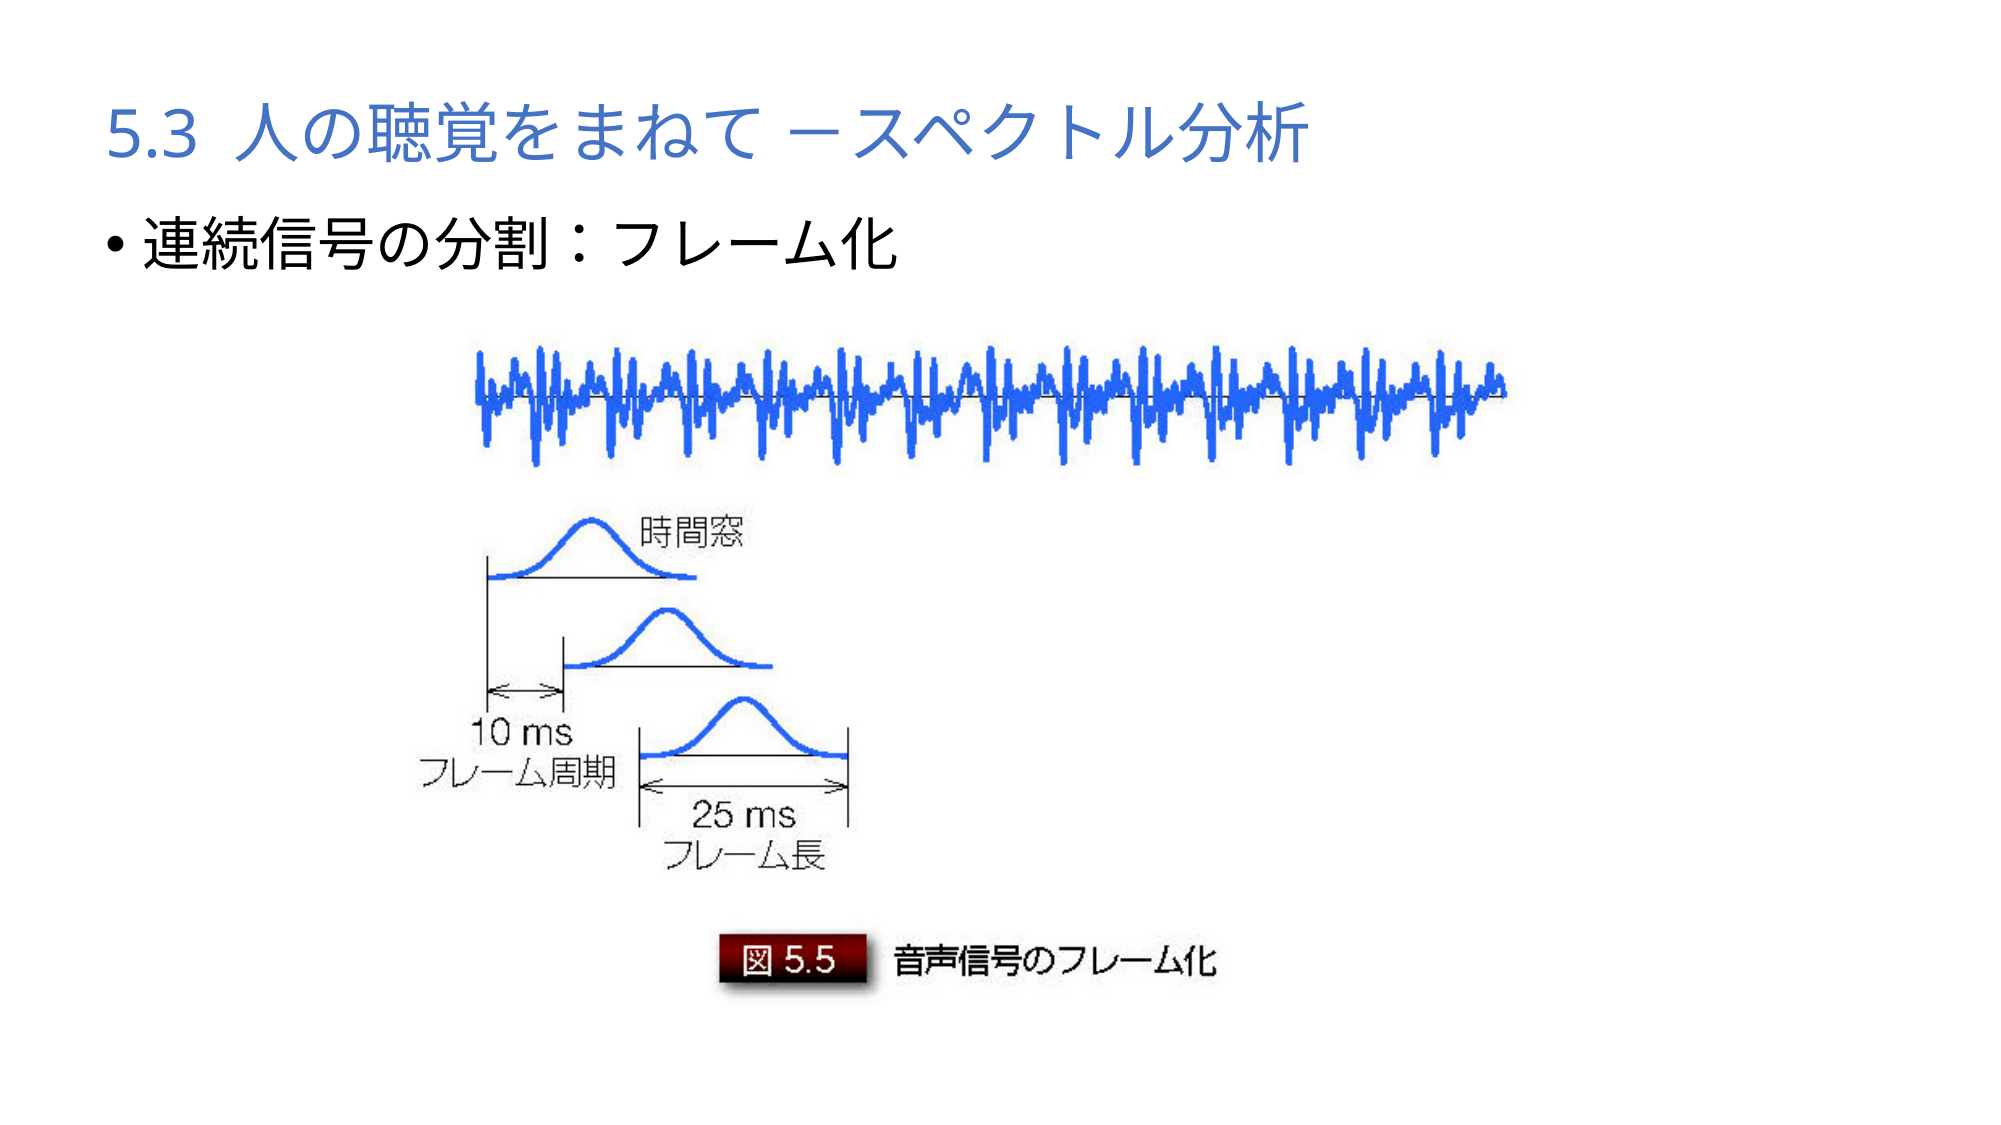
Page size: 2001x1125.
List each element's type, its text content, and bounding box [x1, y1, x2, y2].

list 連続信号の分割：フレーム化 [90, 208, 1385, 982]
picture [372, 309, 1556, 1020]
title 5.3 人の聴覚をまねて －スペクトル分析 [90, 63, 1385, 208]
